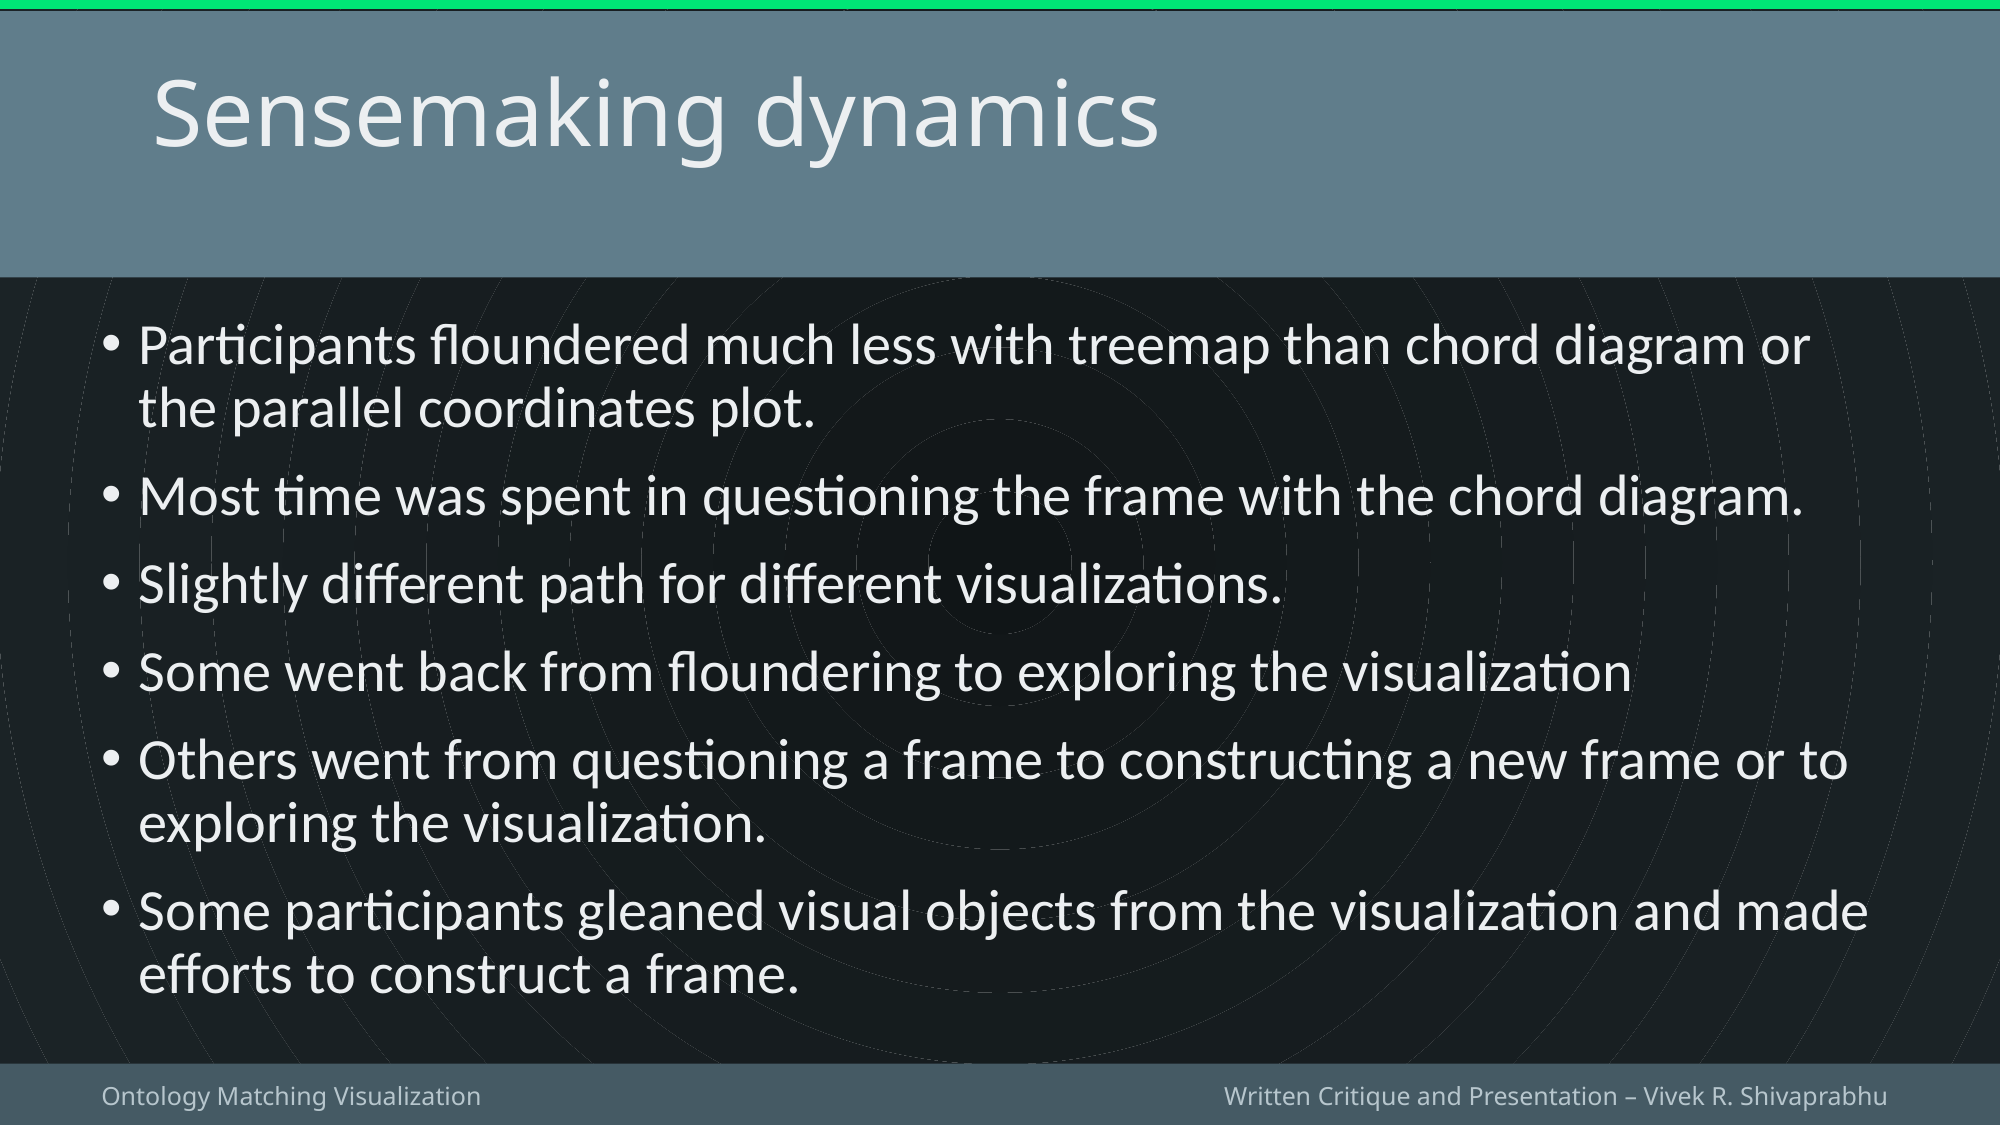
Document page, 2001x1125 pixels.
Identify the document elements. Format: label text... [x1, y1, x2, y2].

title Sensemaking dynamics [137, 59, 1863, 278]
list Participants floundered much less with treemap than chord diagram or the parallel coordinates plot. Most time was spent in questioning the frame with the chord diagram. Slightly different path for different visualizations. Some went back from floundering to exploring the visualization Others went from questioning a frame to constructing a new frame or to exploring the visualization. Some participants gleaned visual objects from the visualization and made efforts to construct a frame. [86, 306, 1904, 1034]
